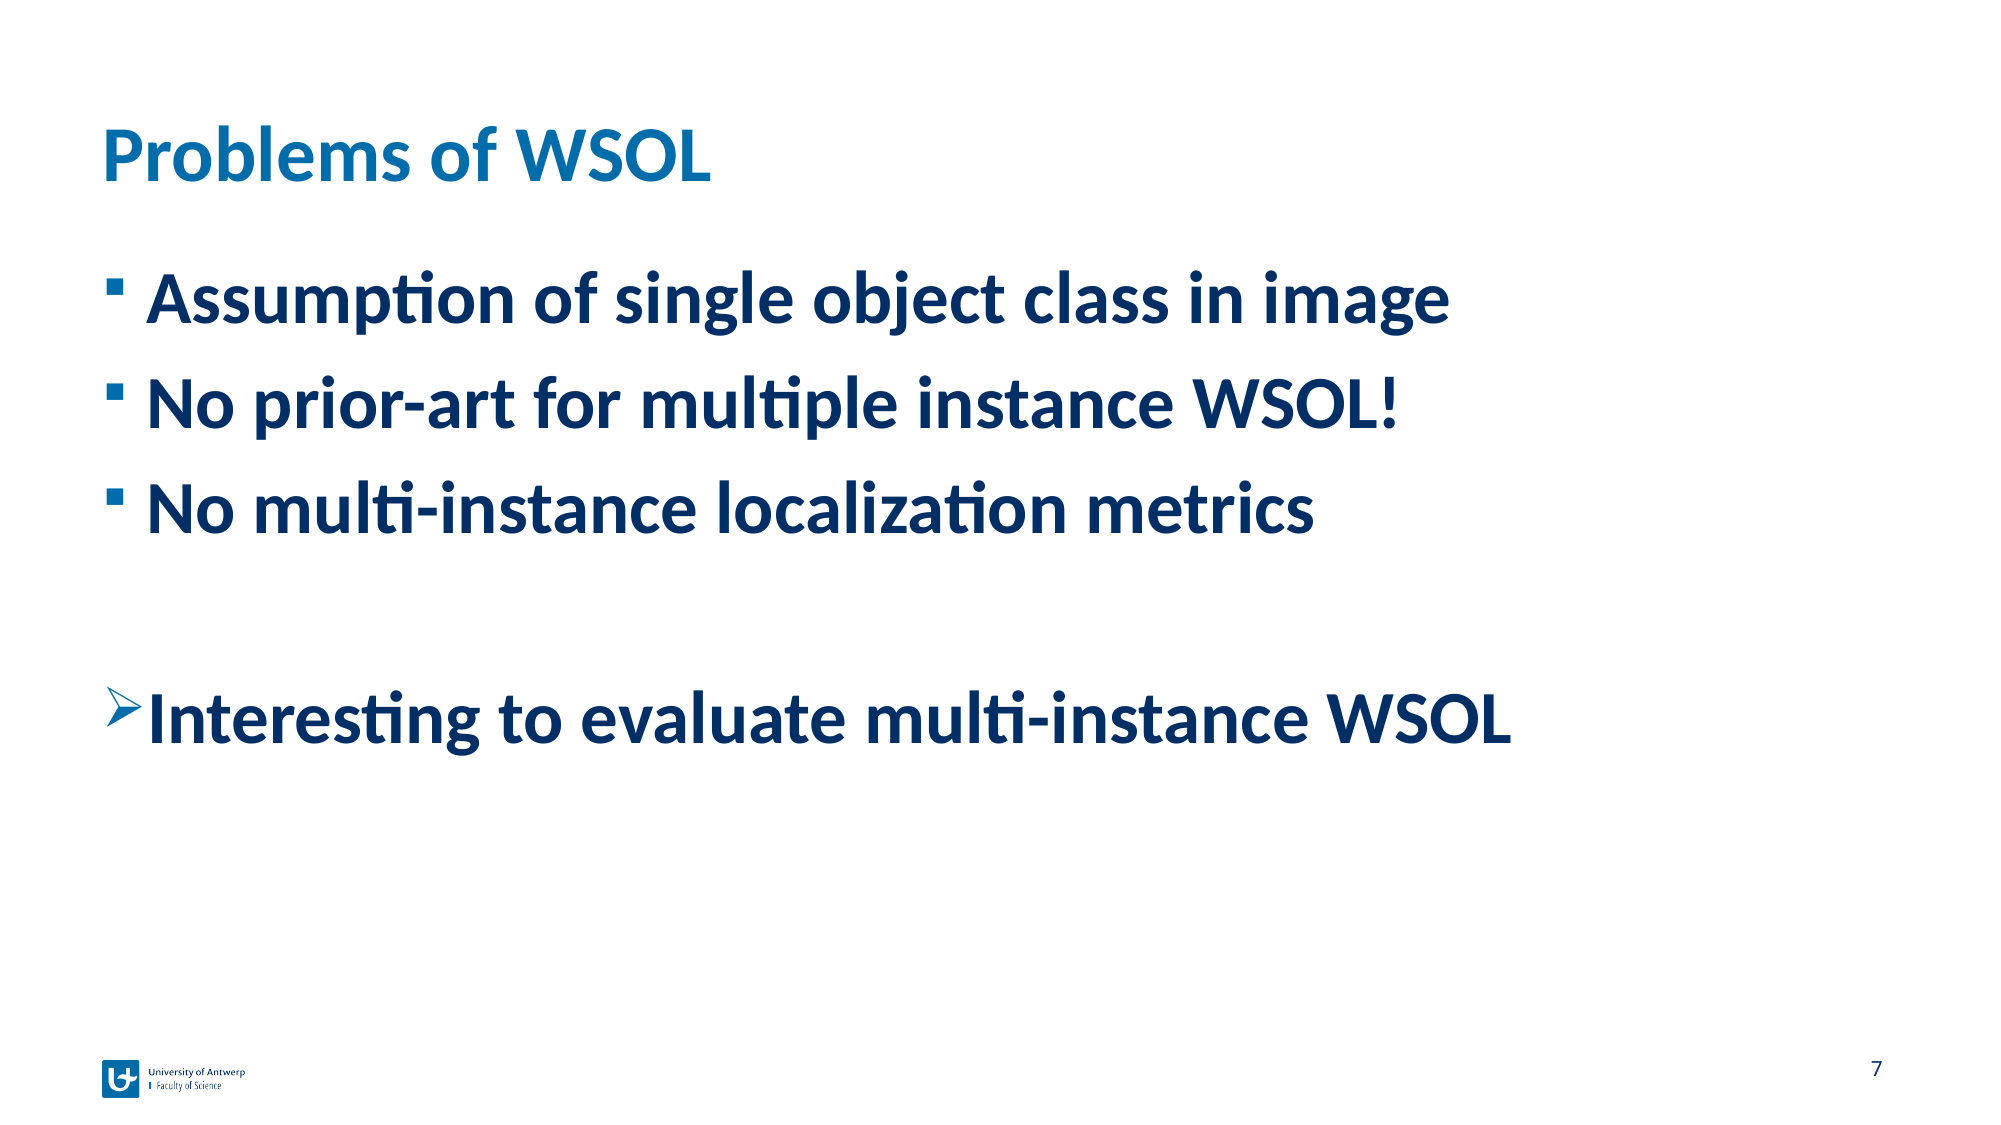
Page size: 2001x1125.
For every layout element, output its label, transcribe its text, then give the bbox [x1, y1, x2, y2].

title Problems of WSOL [102, 101, 1898, 232]
picture [102, 1060, 245, 1098]
list Assumption of single object class in image No prior-art for multiple instance WSOL! No multi-instance localization metrics Interesting to evaluate multi-instance WSOL [102, 248, 1898, 1024]
slide_number 7 [1463, 1039, 1898, 1100]
